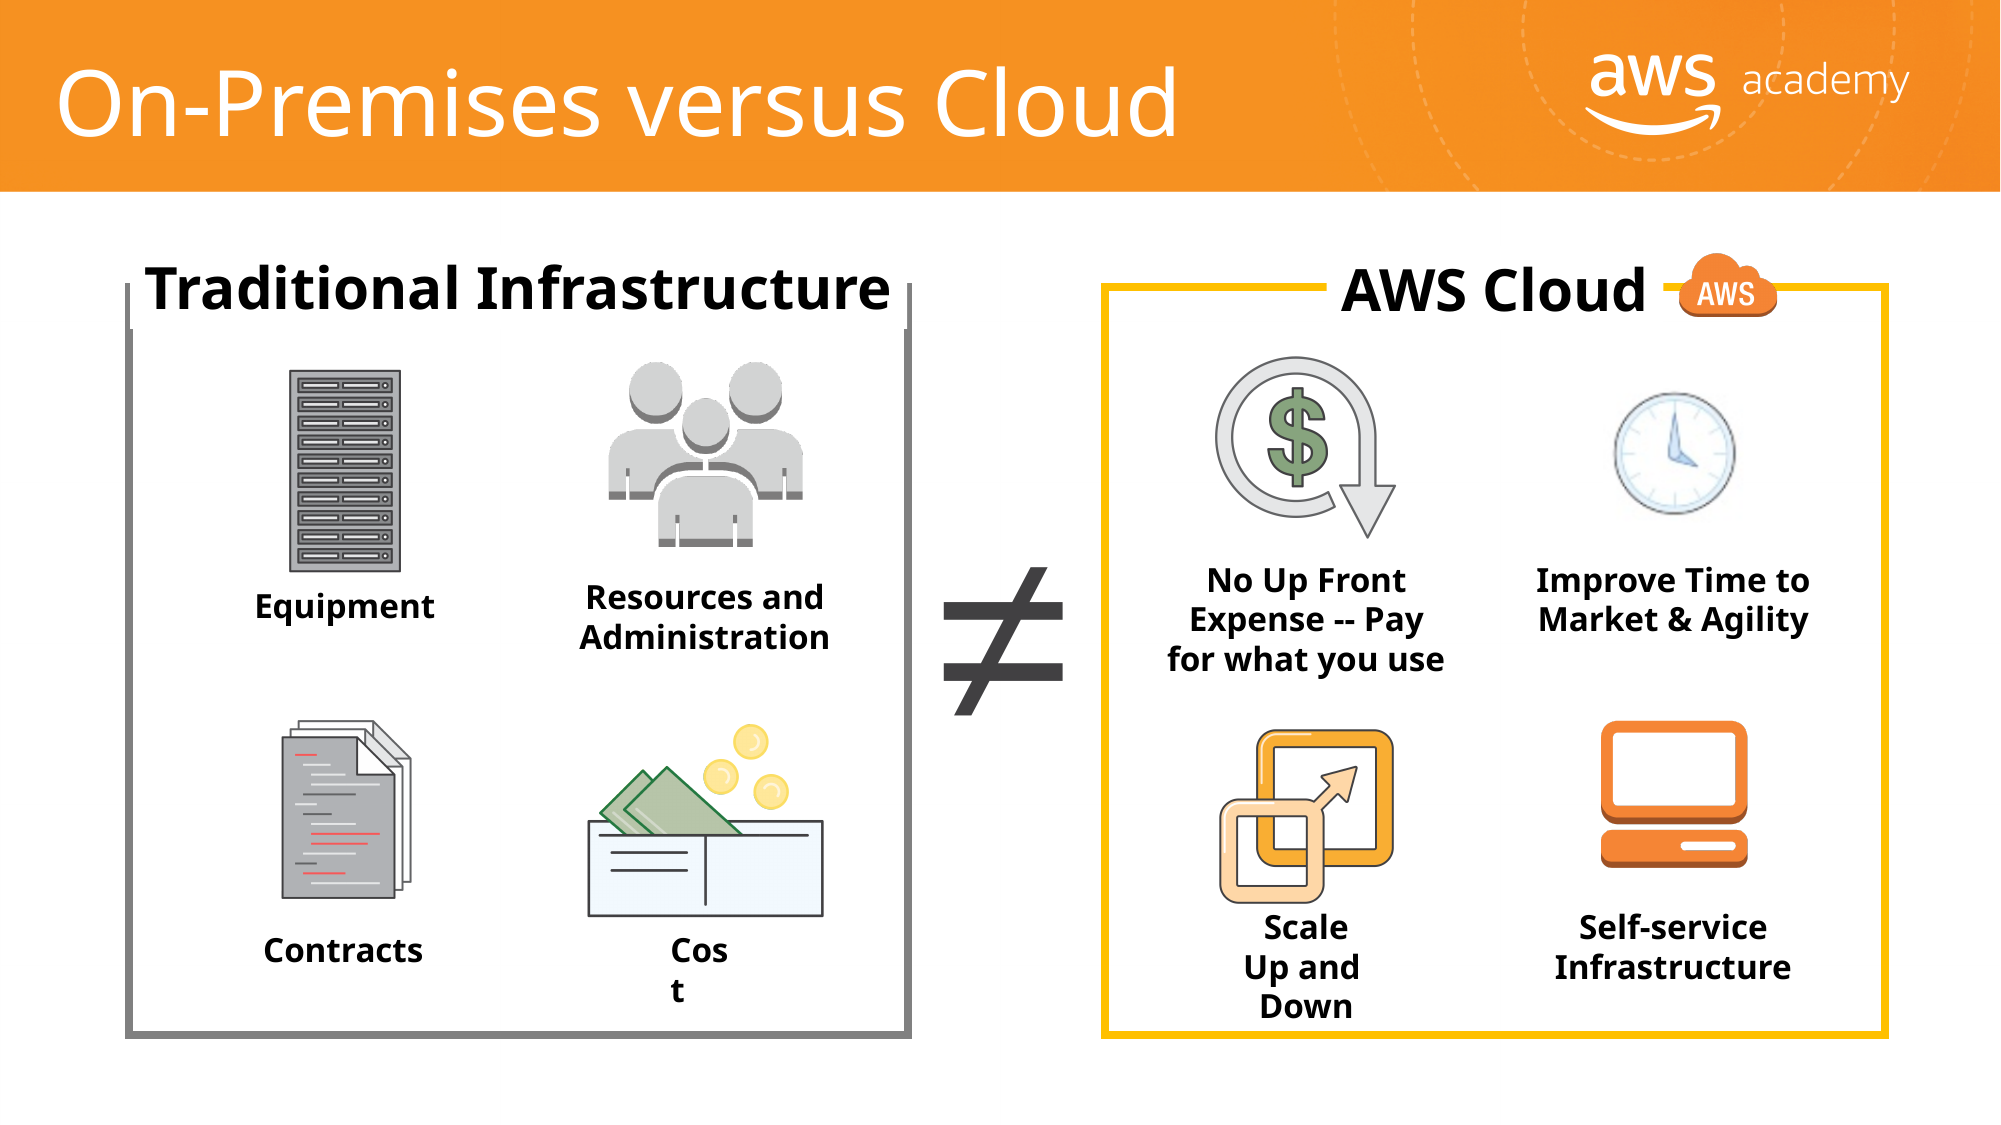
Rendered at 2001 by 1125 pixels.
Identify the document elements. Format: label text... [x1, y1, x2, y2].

text_box Equipment [239, 577, 451, 633]
text_box Improve Time to Market & Agility [1519, 551, 1828, 646]
text_box Cost [655, 922, 755, 1017]
text_box Contracts [248, 922, 442, 977]
text_box AWS Cloud [1326, 245, 1664, 330]
picture [0, 0, 2001, 1125]
text_box No Up Front Expense -- Pay for what you use [1194, 551, 1461, 686]
text_box ≠ [812, 471, 1194, 780]
text_box Self-service Infrastructure [1519, 898, 1828, 994]
text_box Scale Up and Down [1226, 917, 1387, 1033]
text_box [1104, 286, 1886, 1036]
title On-Premises versus Cloud [39, 26, 1863, 189]
text_box Traditional Infrastructure [130, 244, 908, 329]
text_box [128, 286, 909, 1036]
text_box Resources and Administration [551, 569, 812, 664]
